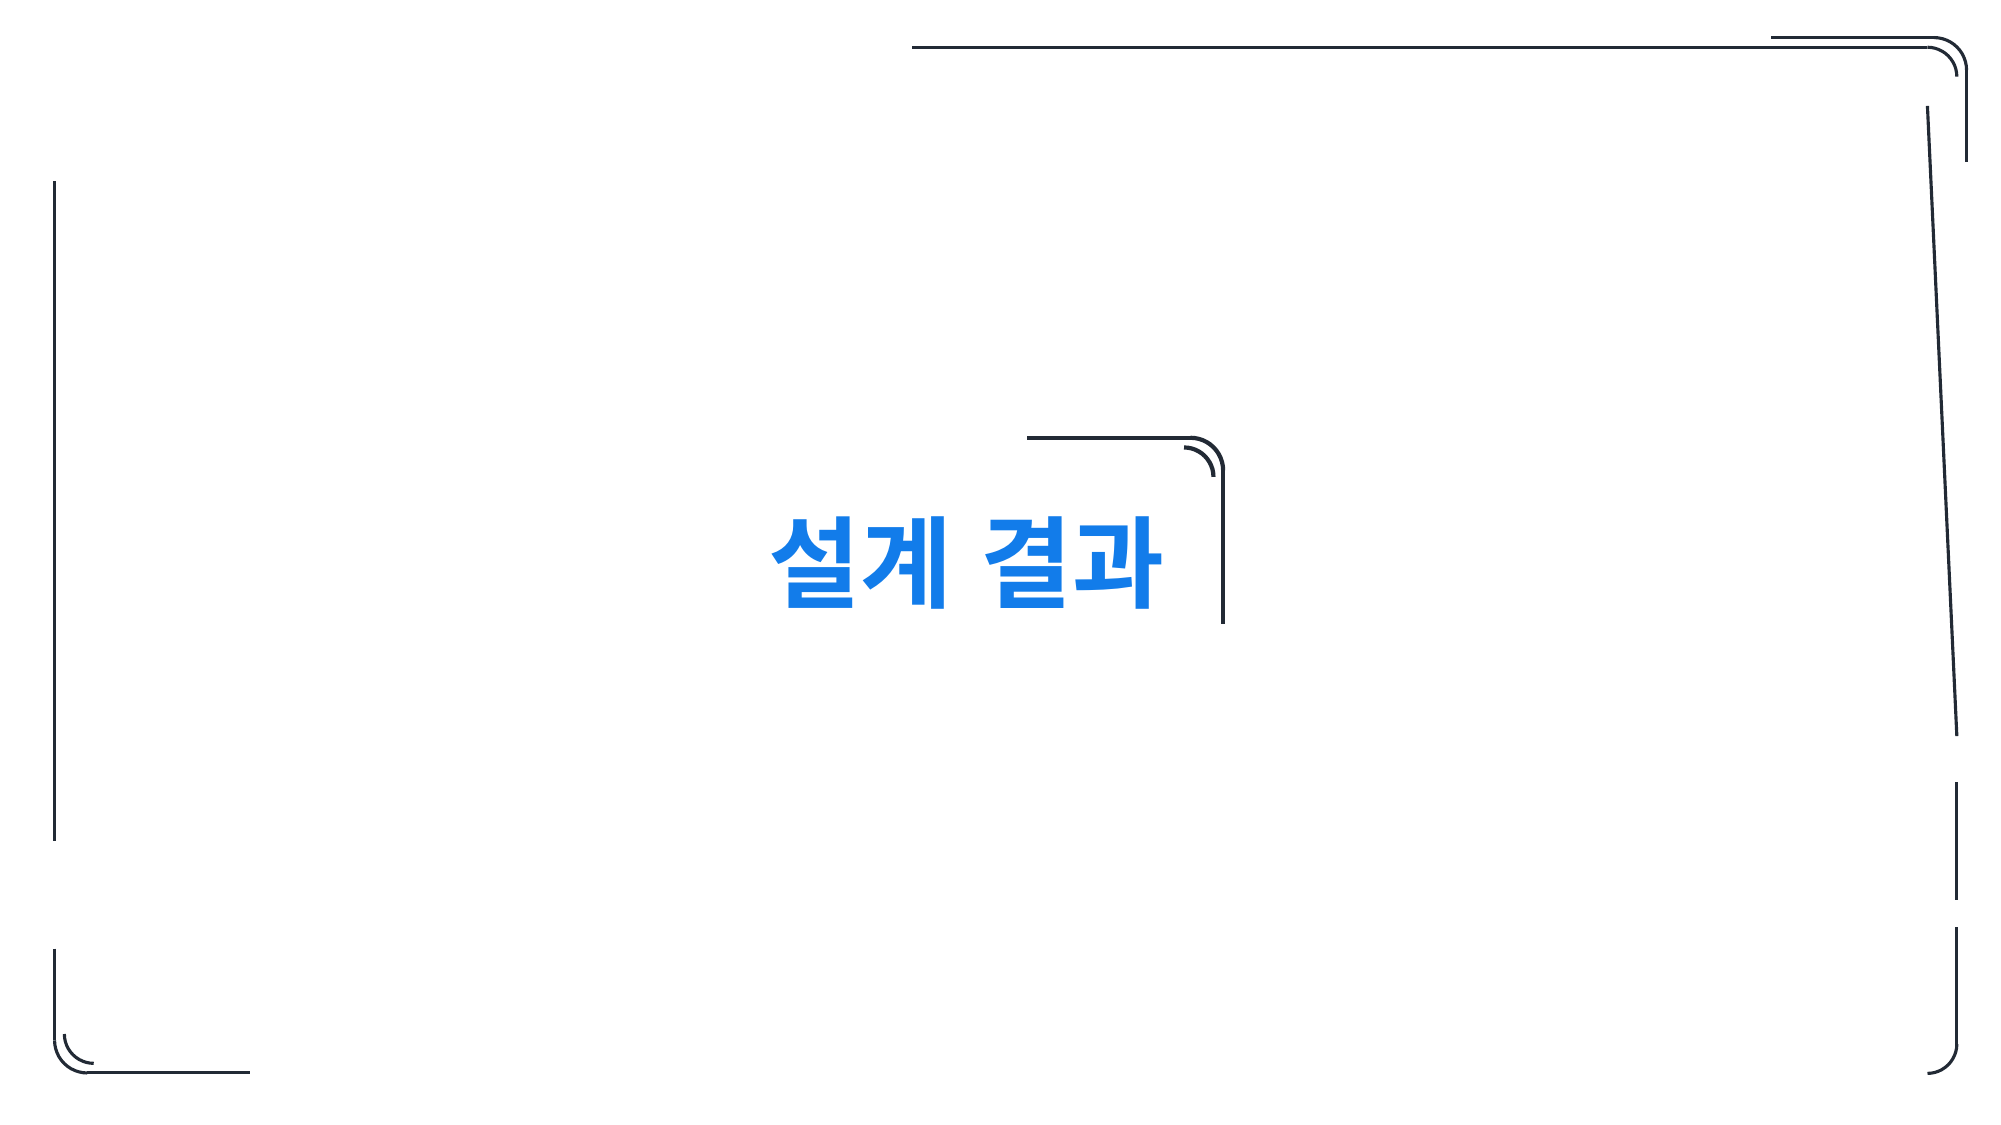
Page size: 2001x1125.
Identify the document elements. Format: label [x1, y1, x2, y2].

text_box [1027, 437, 1224, 625]
text_box [54, 37, 1967, 1074]
